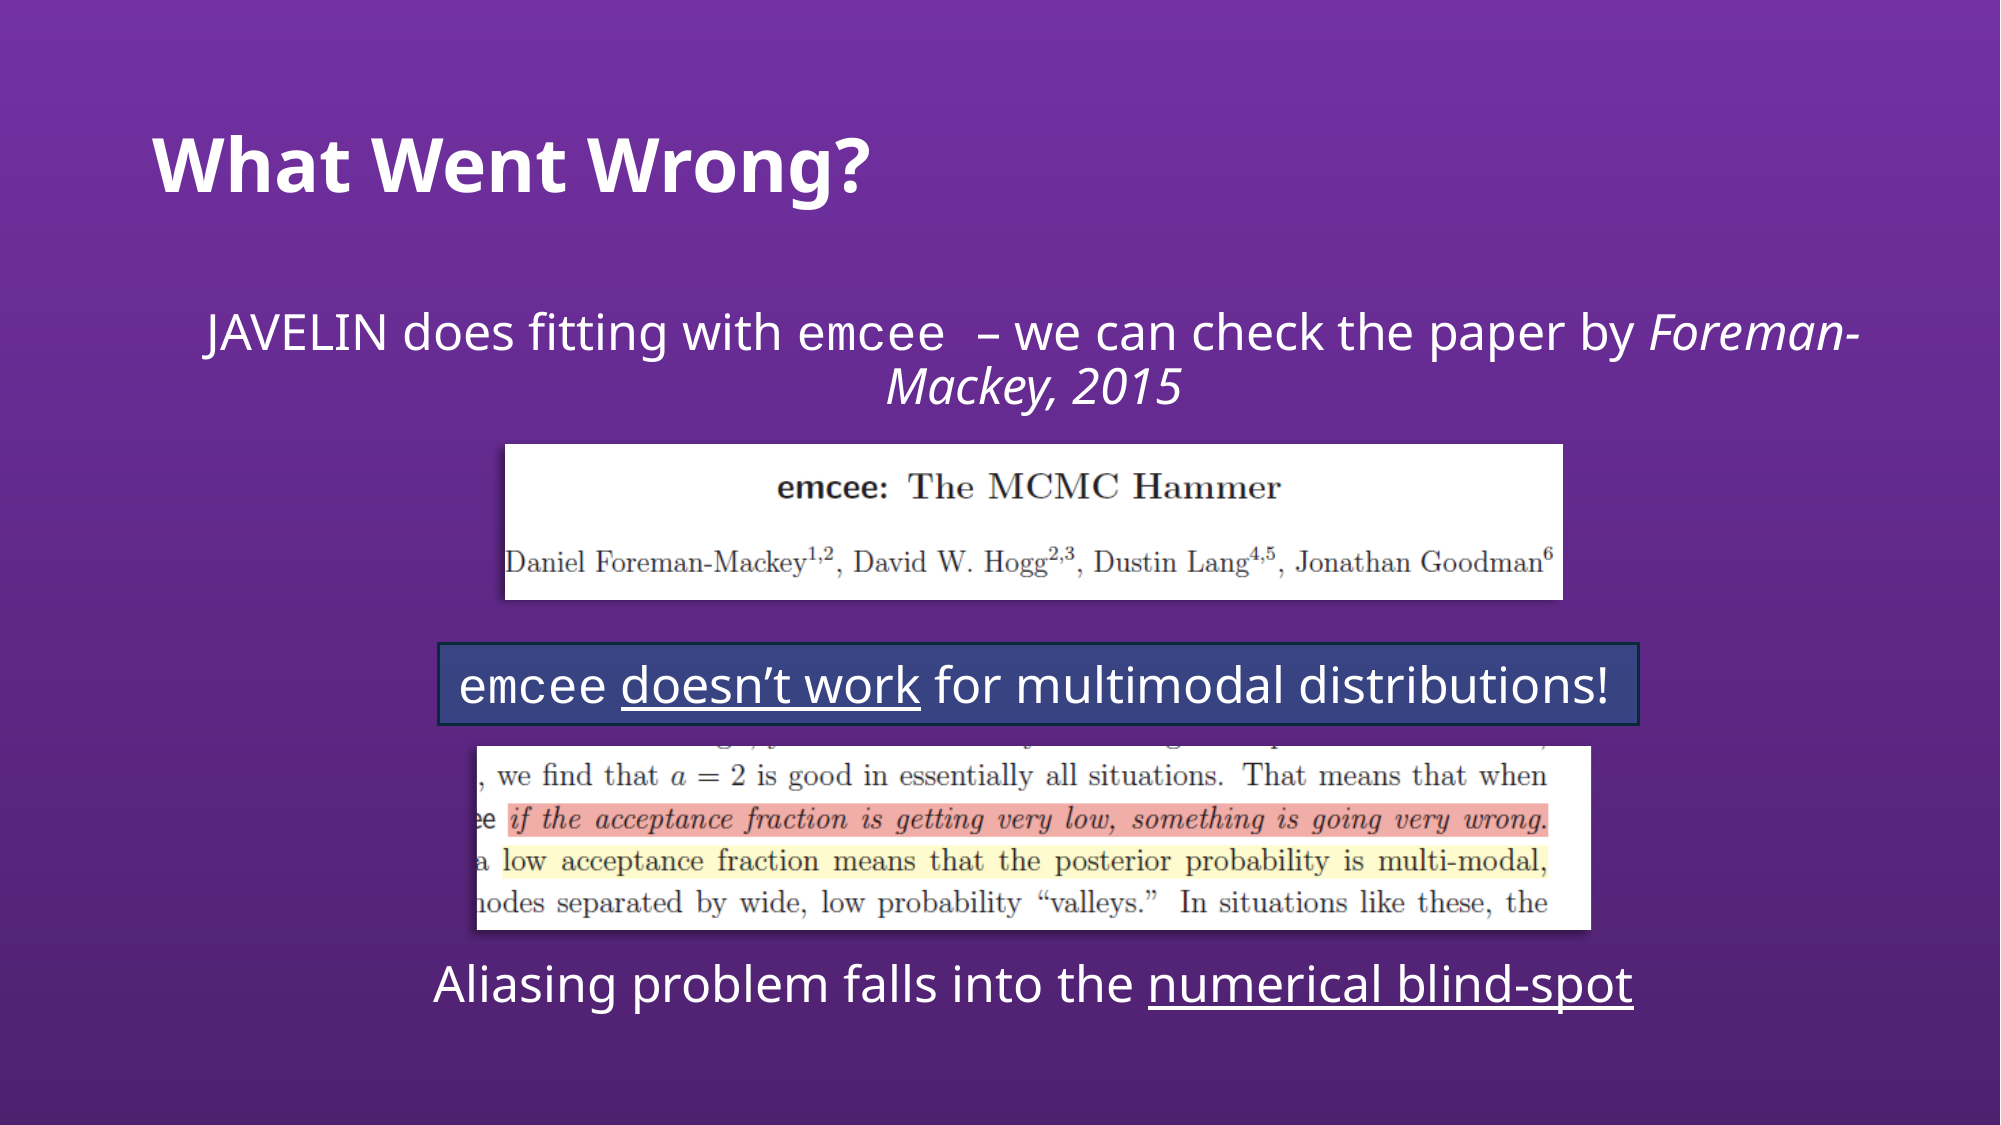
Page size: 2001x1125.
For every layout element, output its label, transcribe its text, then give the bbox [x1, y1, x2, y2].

list JAVELIN does fitting with emcee – we can check the paper by Foreman-Mackey, 2015 emcee doesn’t work for multimodal distributions! Aliasing problem falls into the numerical blind-spot [137, 299, 1931, 1077]
title What Went Wrong? [137, 59, 1863, 278]
picture [504, 444, 1564, 600]
picture [476, 745, 1592, 931]
